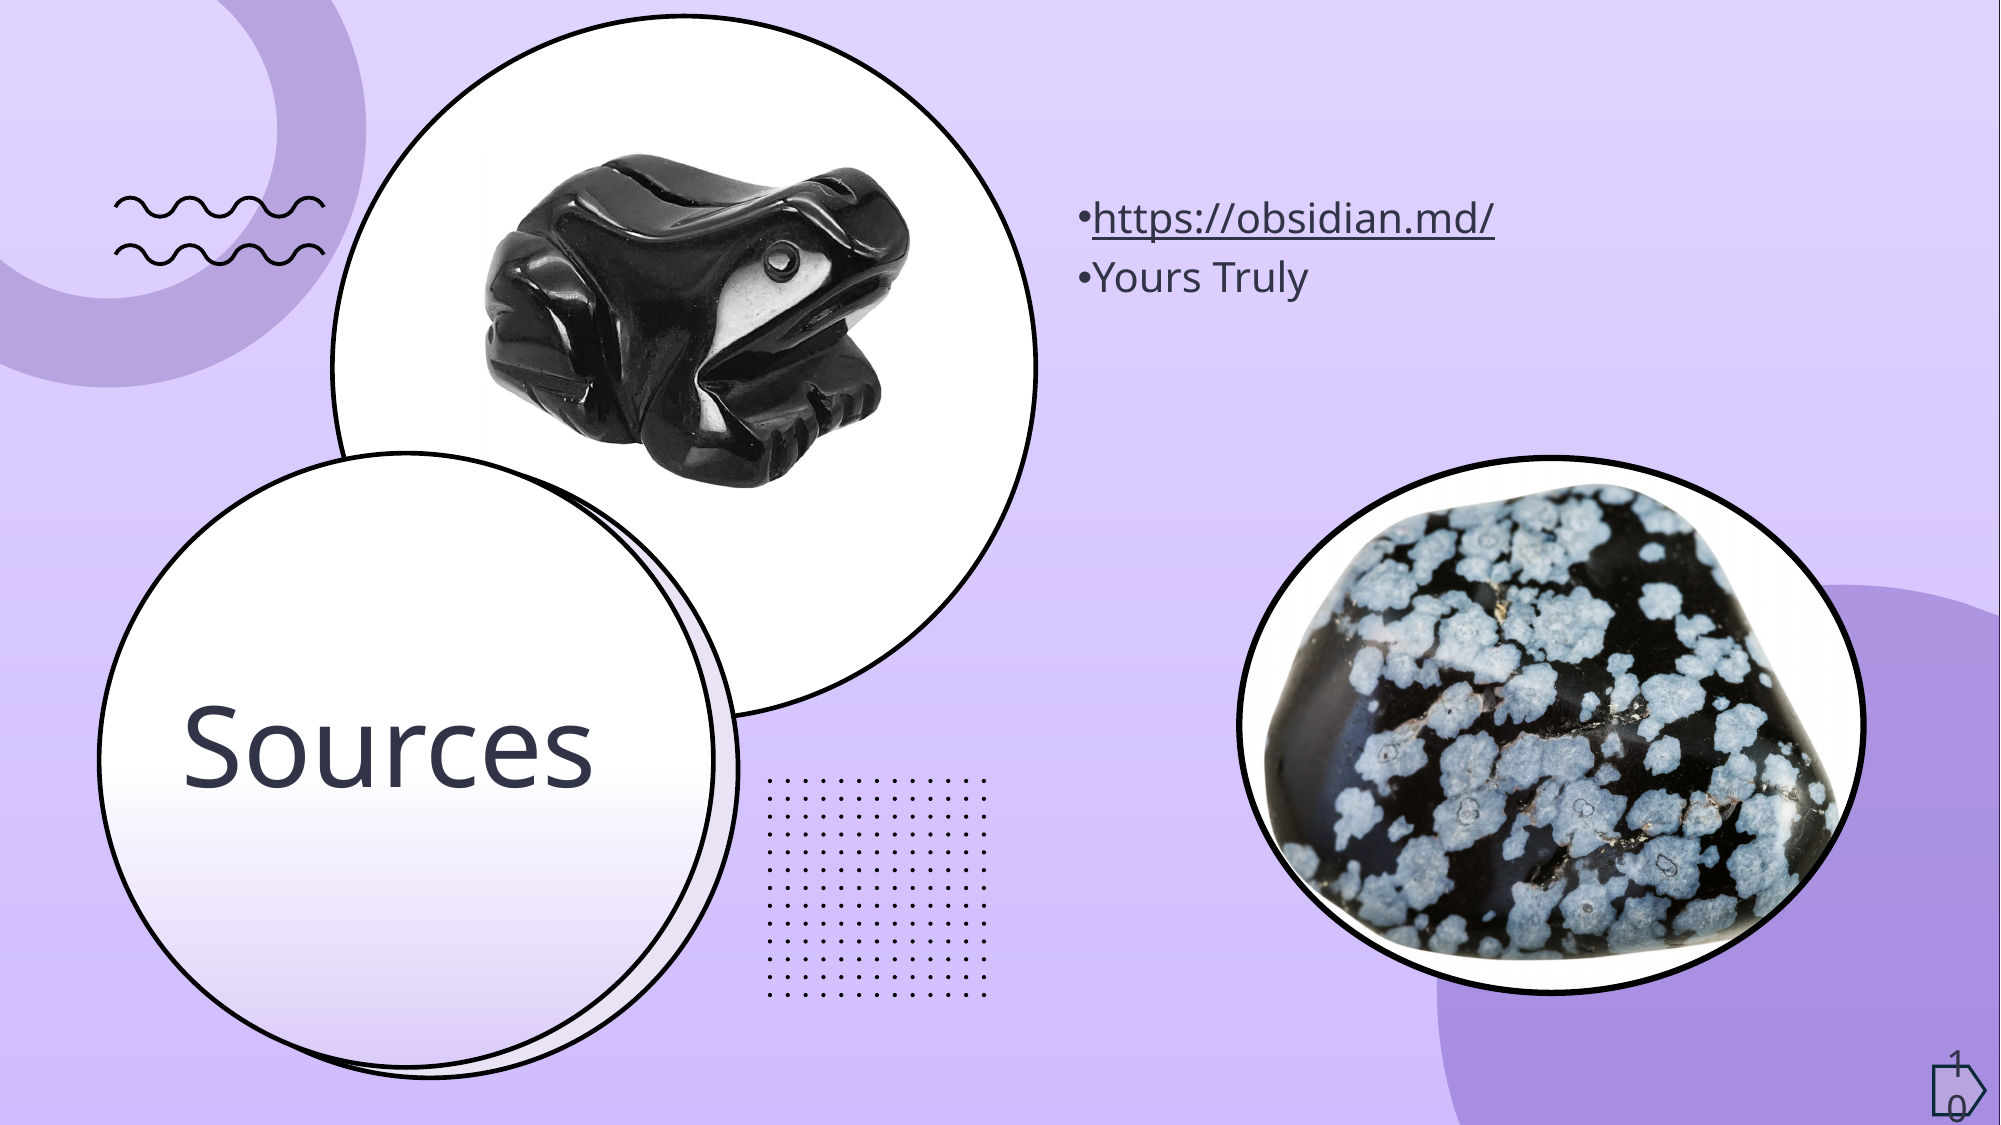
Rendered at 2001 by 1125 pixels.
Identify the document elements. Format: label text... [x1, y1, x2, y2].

text_box [1983, 1084, 1988, 1097]
picture [483, 152, 912, 490]
slide_number 10 [1914, 1066, 1983, 1105]
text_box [113, 195, 326, 267]
text_box [0, 0, 368, 390]
title Sources [115, 558, 121, 944]
text_box [1932, 1105, 1978, 1117]
text_box [0, 0, 2000, 1125]
text_box [1435, 583, 2000, 1125]
text_box [330, 14, 1038, 717]
picture [1238, 457, 1865, 994]
text_box [97, 657, 115, 863]
text_box https://obsidian.md/ Yours Truly [1062, 185, 1879, 900]
text_box [334, 451, 478, 460]
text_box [767, 778, 987, 998]
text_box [121, 460, 739, 1079]
